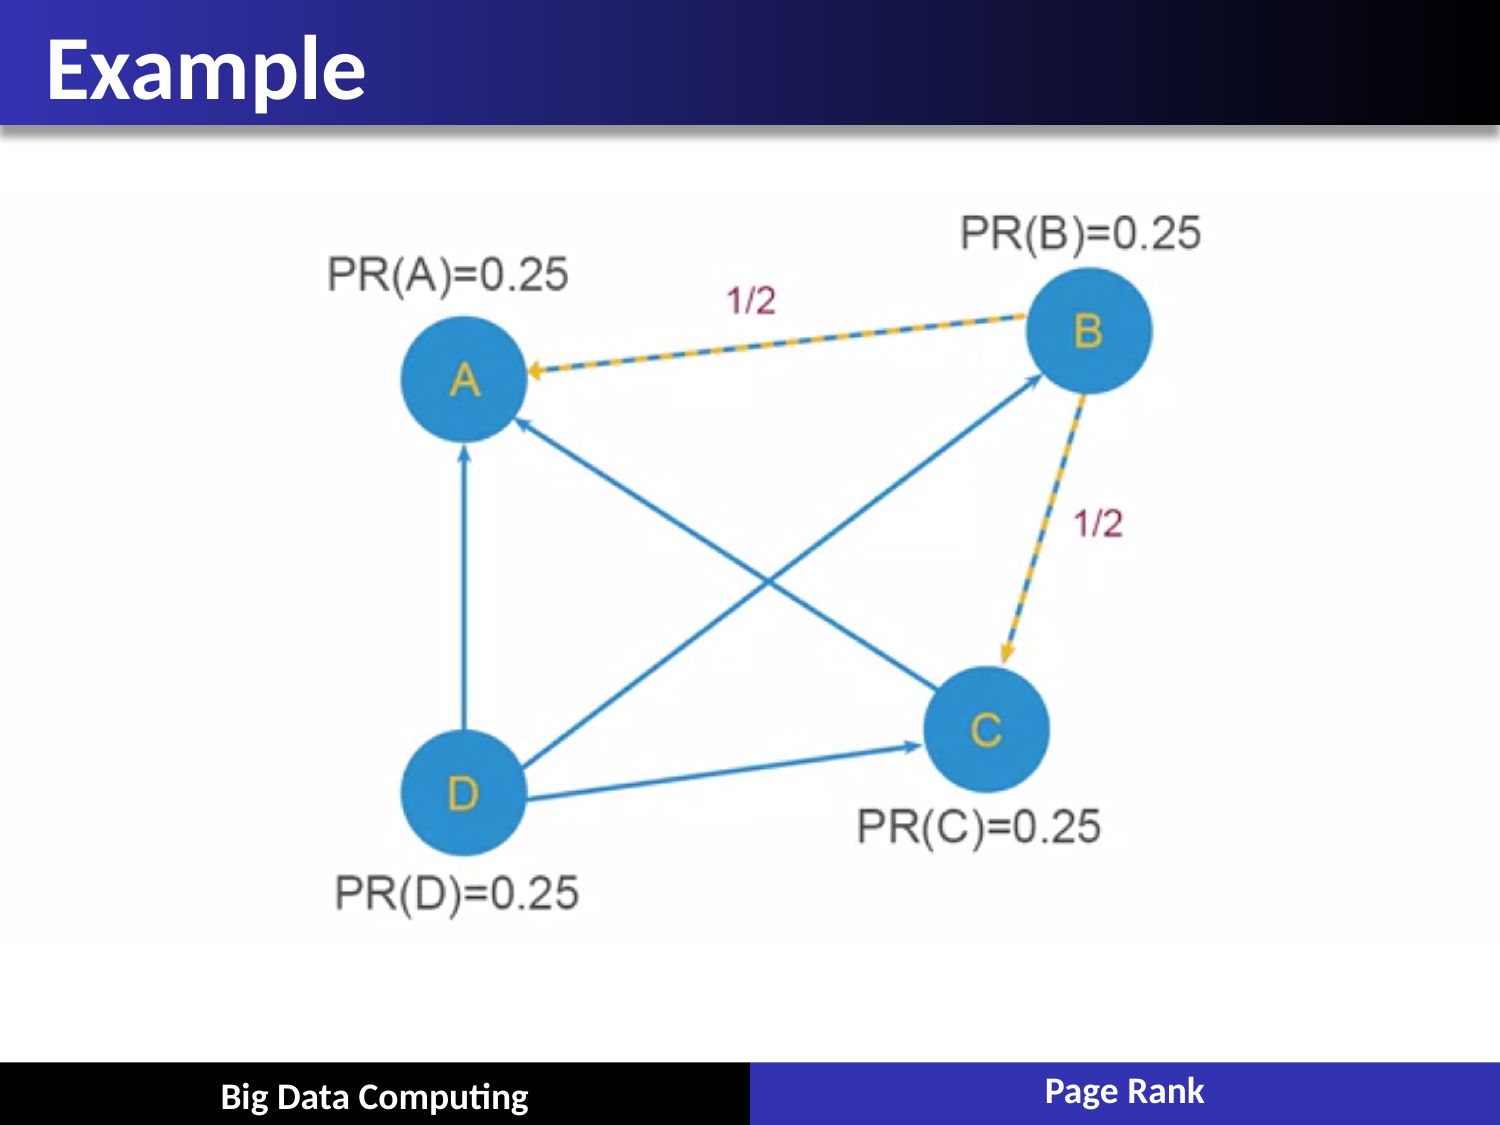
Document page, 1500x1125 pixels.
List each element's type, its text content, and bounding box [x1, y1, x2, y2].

title Example [0, 0, 1463, 126]
text_box Page Rank [749, 1058, 1500, 1119]
picture [0, 192, 1500, 943]
text_box Big Data Computing [0, 1070, 749, 1119]
